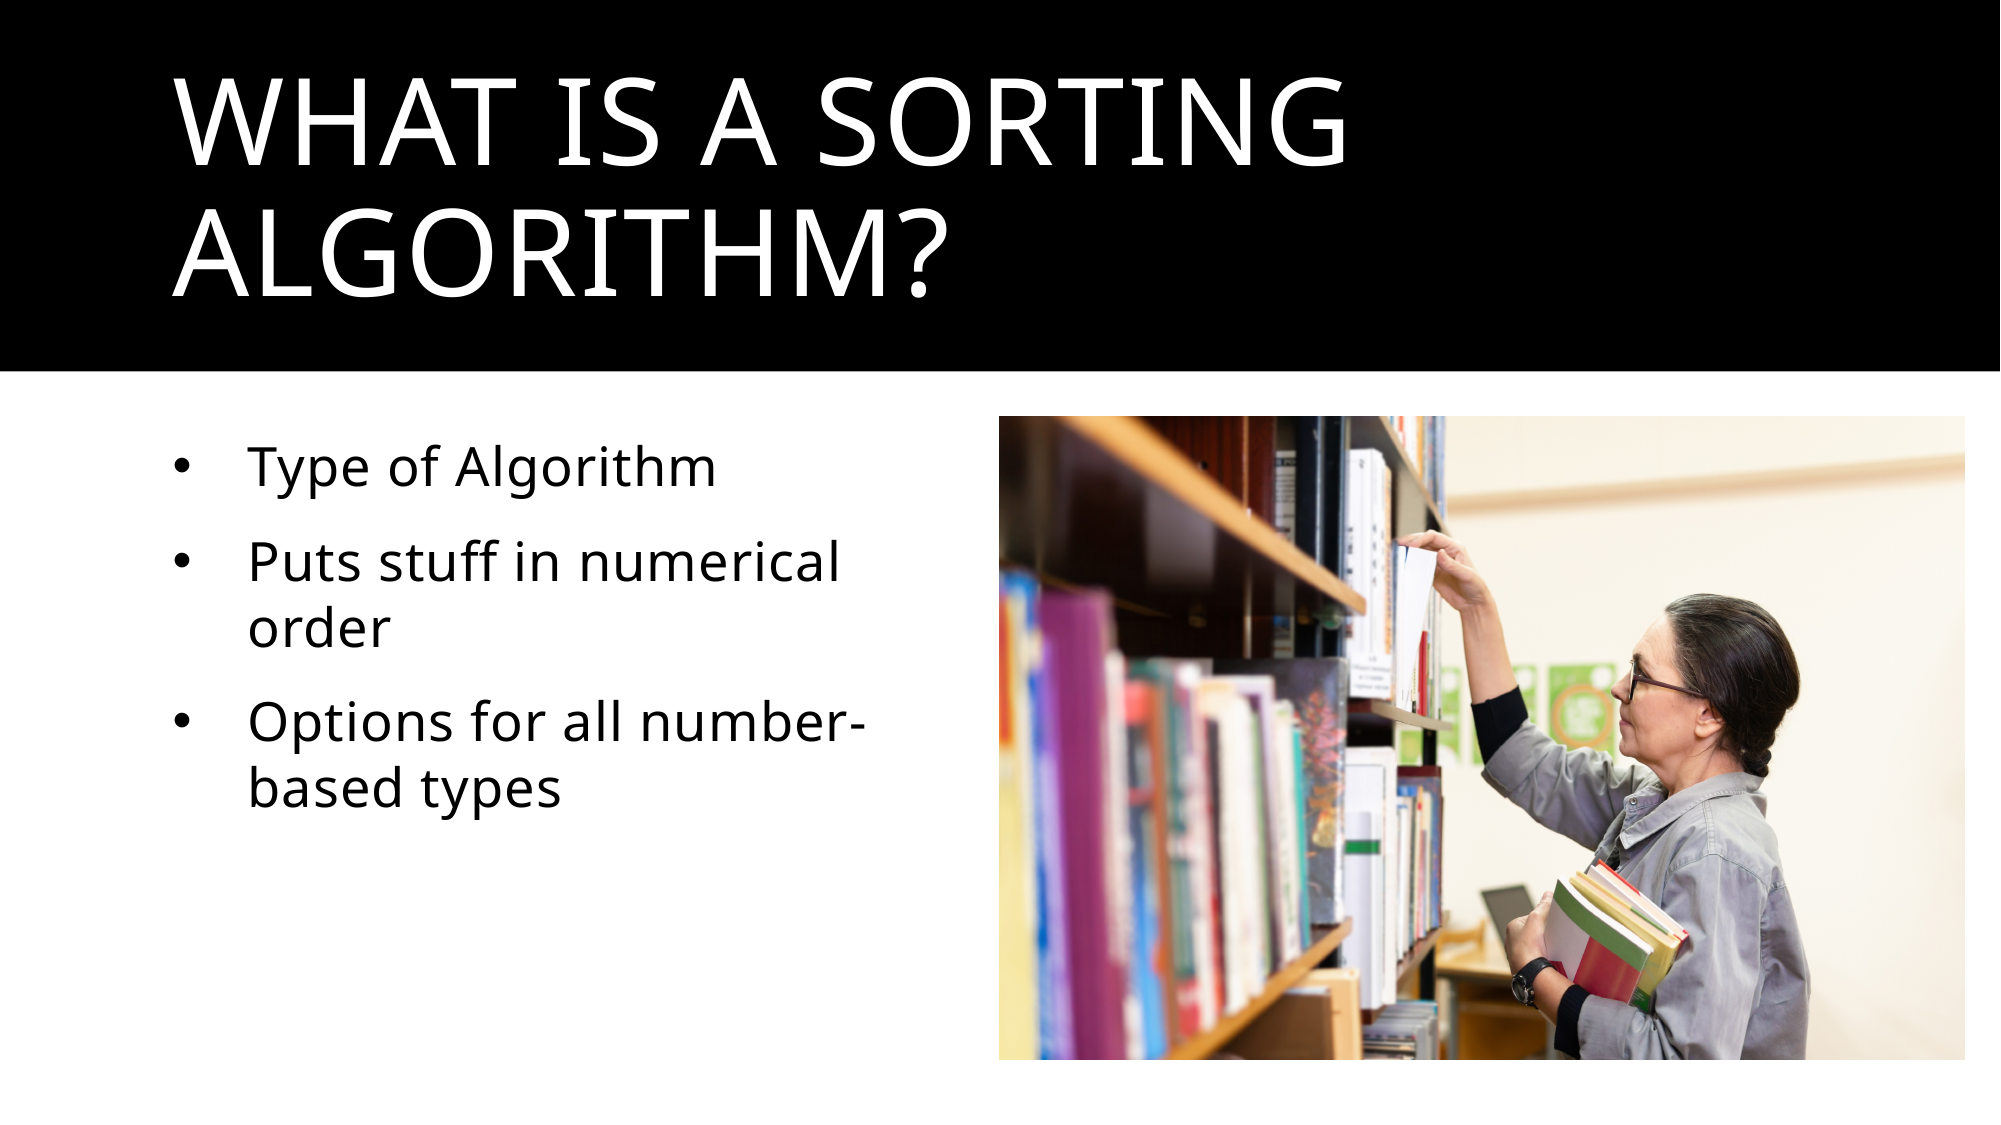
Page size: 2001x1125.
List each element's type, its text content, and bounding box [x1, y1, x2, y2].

title What is a sorting algorithm? [157, 52, 1842, 332]
list Type of Algorithm Puts stuff in numerical order Options for all number-based types [157, 424, 981, 1014]
picture [999, 416, 1965, 1060]
